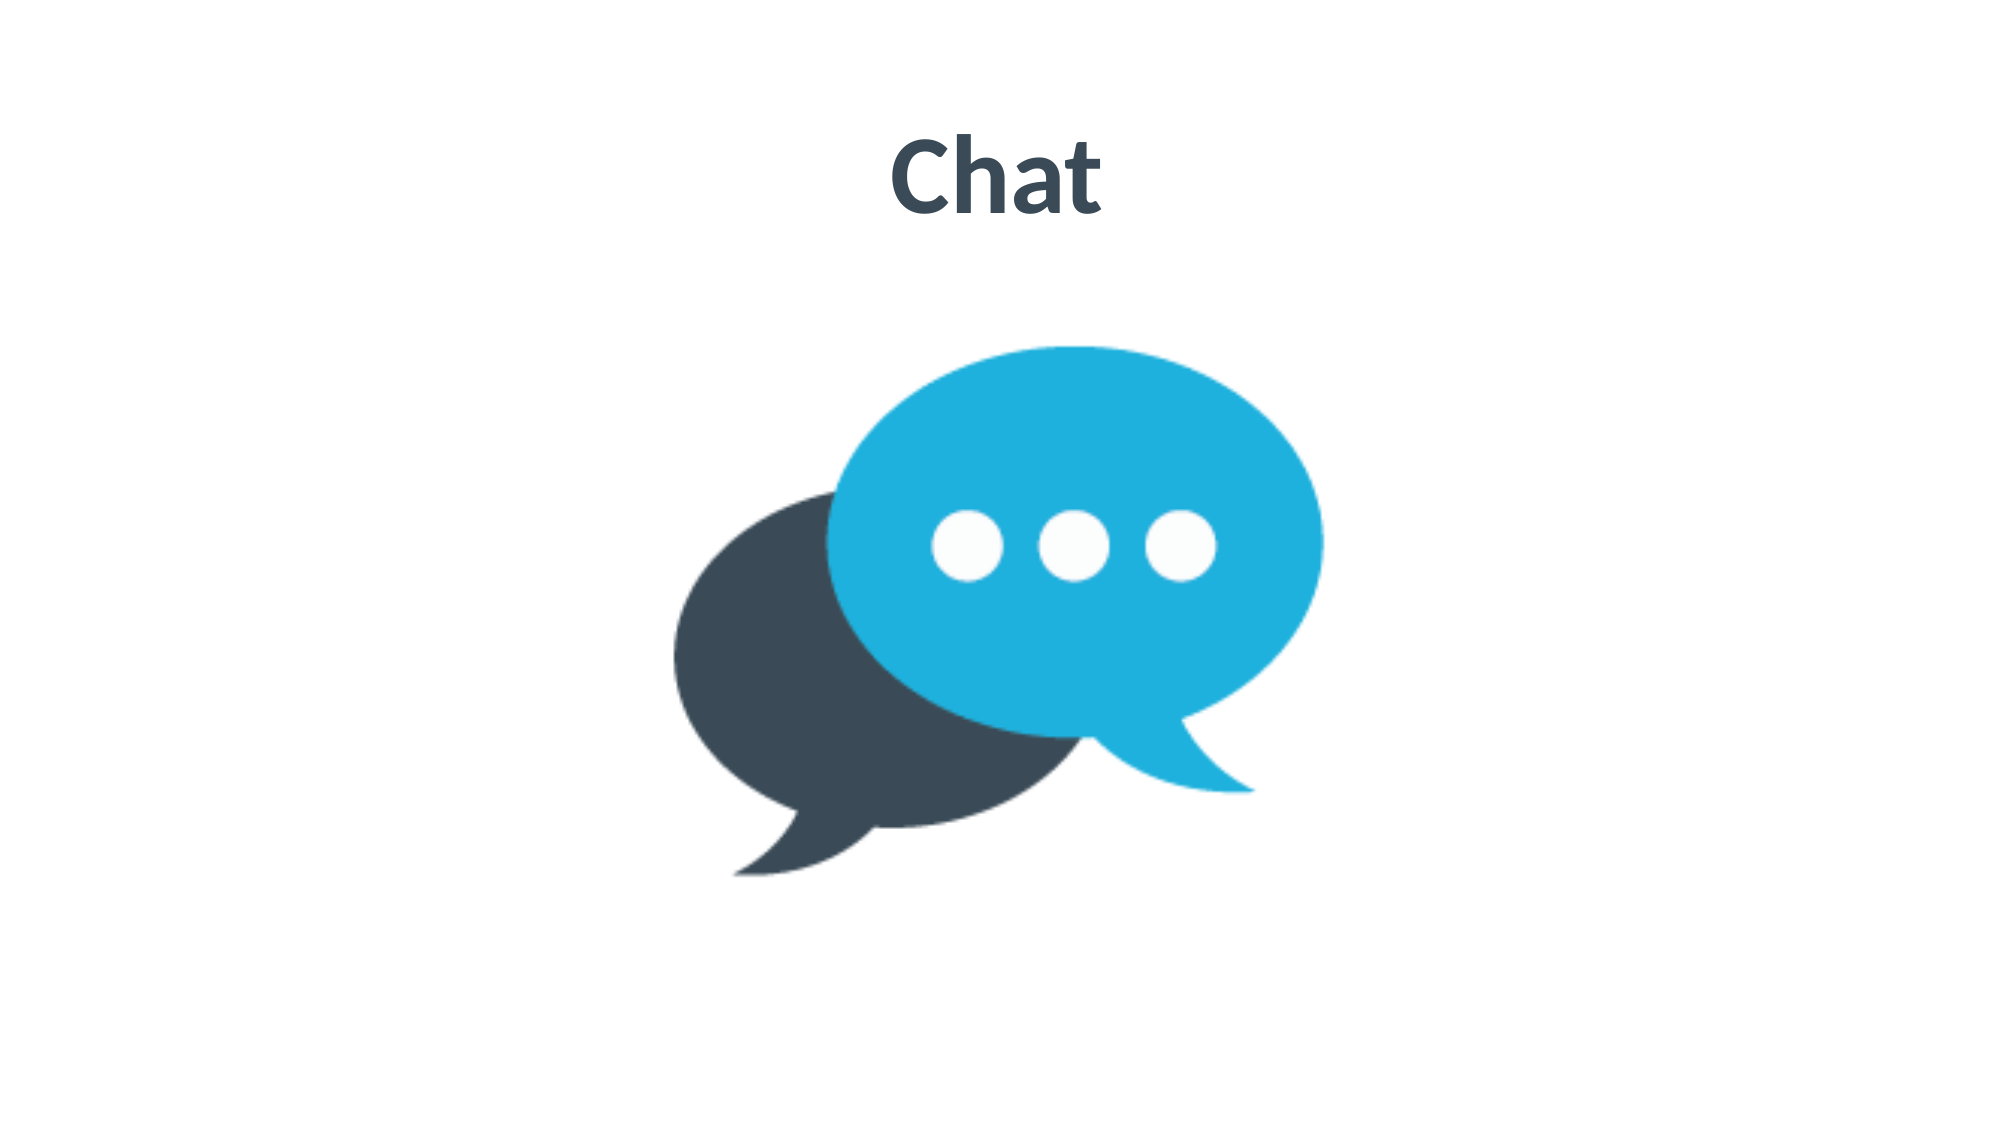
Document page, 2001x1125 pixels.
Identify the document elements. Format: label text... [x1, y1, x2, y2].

text_box Chat [875, 93, 1119, 244]
picture [672, 284, 1328, 941]
